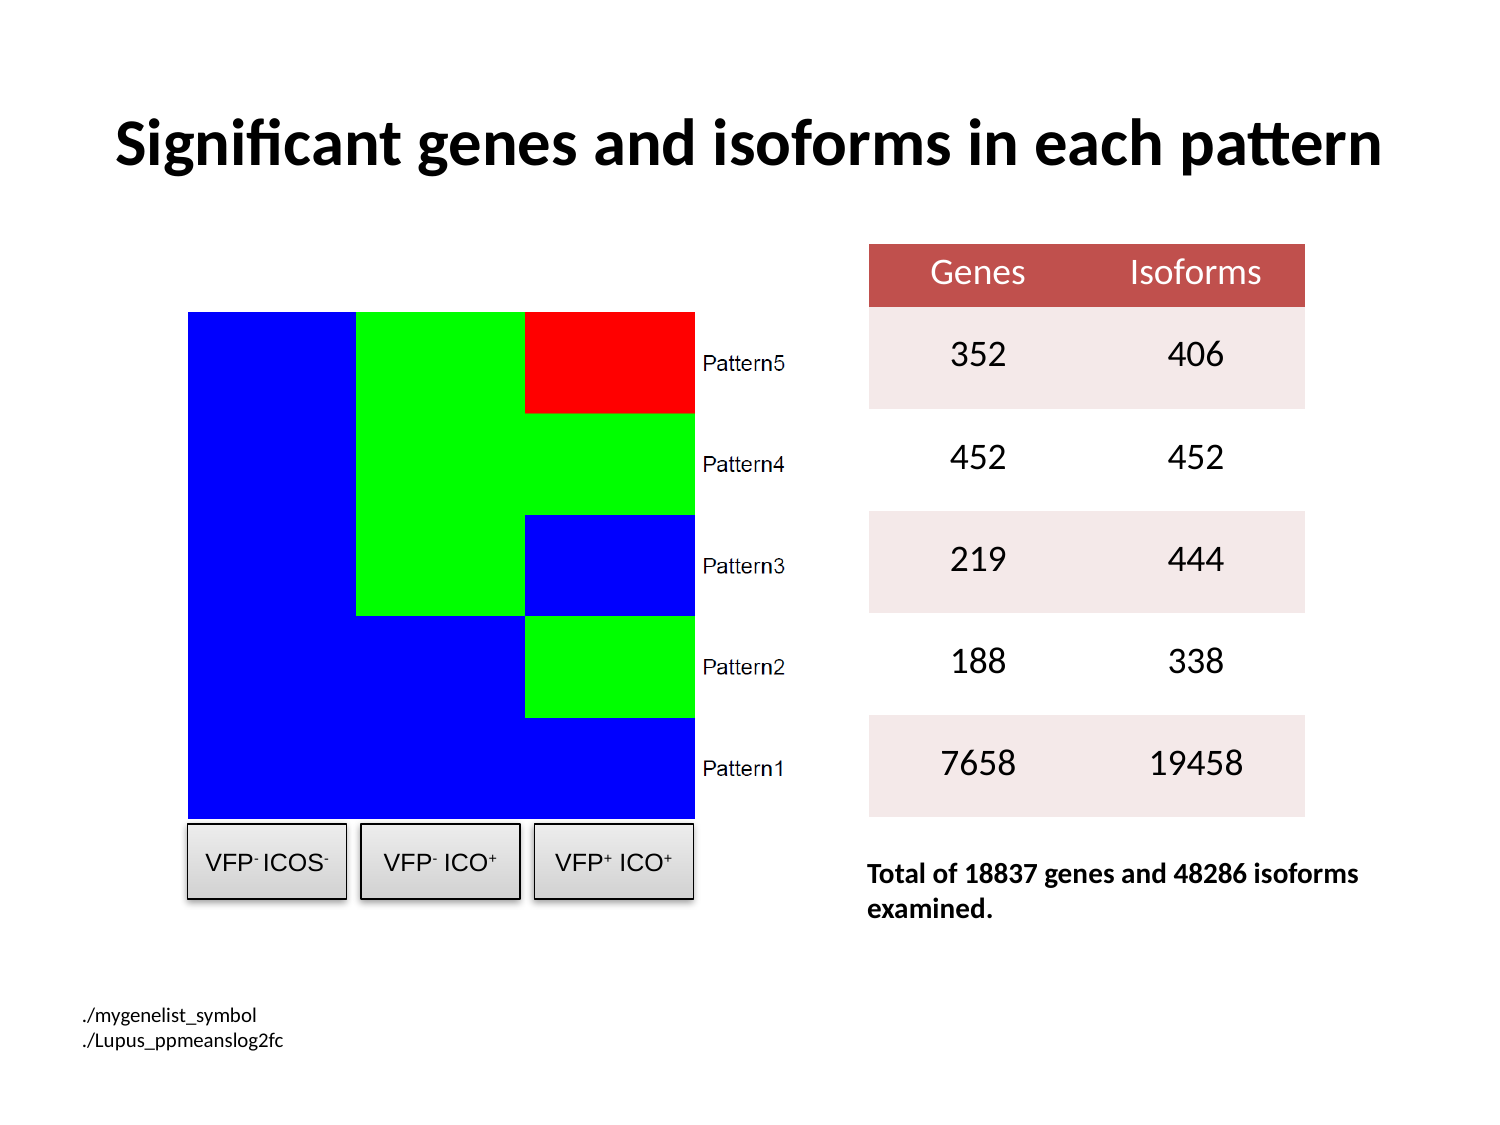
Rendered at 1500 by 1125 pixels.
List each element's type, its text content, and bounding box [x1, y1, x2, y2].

table_cell 352 [869, 307, 1087, 409]
table_header Isoforms [1087, 244, 1305, 307]
table_cell 452 [1087, 409, 1305, 511]
table_cell 444 [1087, 511, 1305, 613]
table_cell 188 [869, 613, 1087, 715]
text_box ./mygenelist_symbol ./Lupus_ppmeanslog2fc [67, 994, 299, 1059]
table_cell 338 [1087, 613, 1305, 715]
table_cell 406 [1087, 307, 1305, 409]
table_header Genes [869, 244, 1087, 307]
text_box Total of 18837 genes and 48286 isoforms examined. [852, 847, 1407, 932]
table_cell 19458 [1087, 715, 1305, 817]
table_cell 219 [869, 511, 1087, 613]
title Significant genes and isoforms in each pattern [75, 45, 1425, 233]
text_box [182, 309, 793, 900]
table_cell 7658 [869, 715, 1087, 817]
table_cell 452 [869, 409, 1087, 511]
